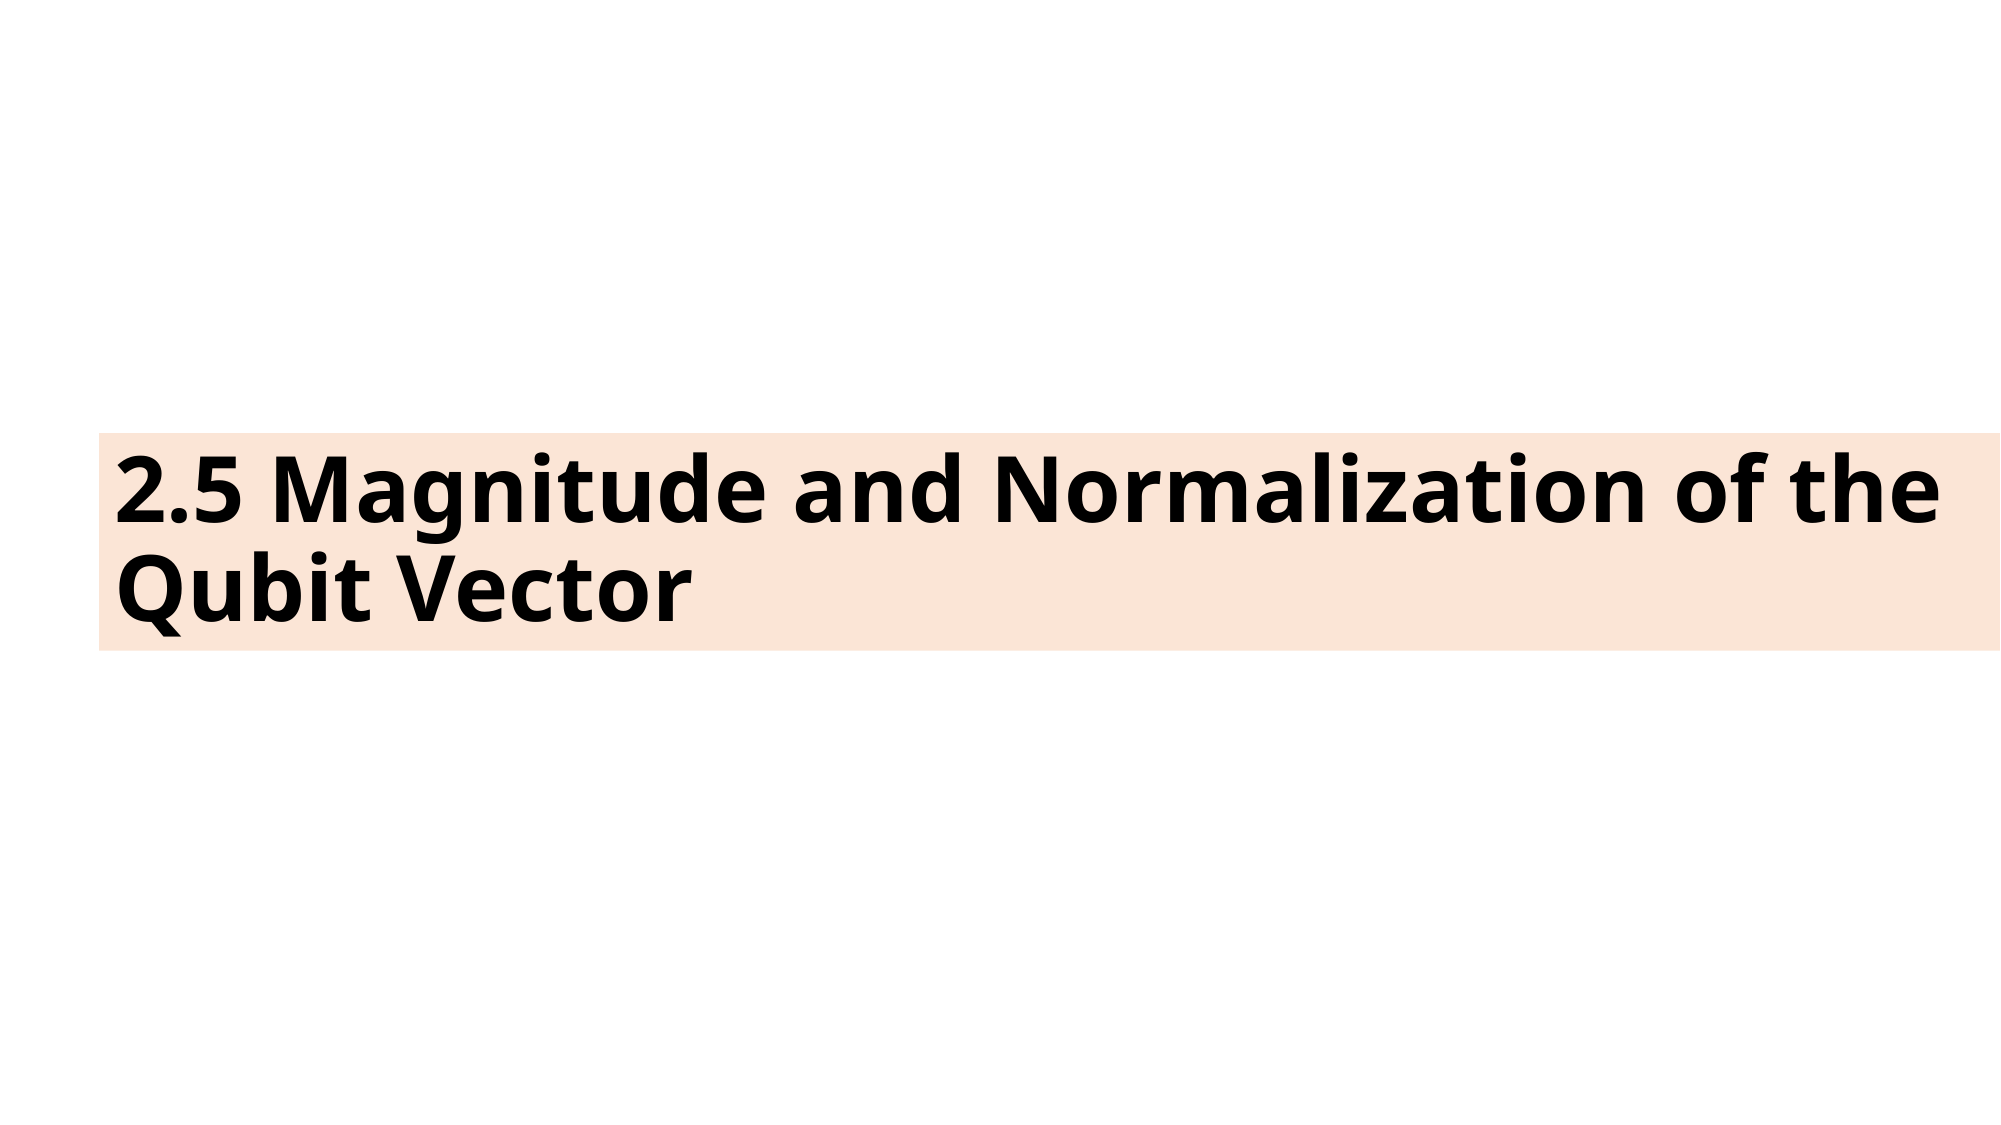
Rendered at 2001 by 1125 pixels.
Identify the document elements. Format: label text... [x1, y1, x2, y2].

title 2.5 Magnitude and Normalization of the Qubit Vector [99, 433, 2000, 651]
